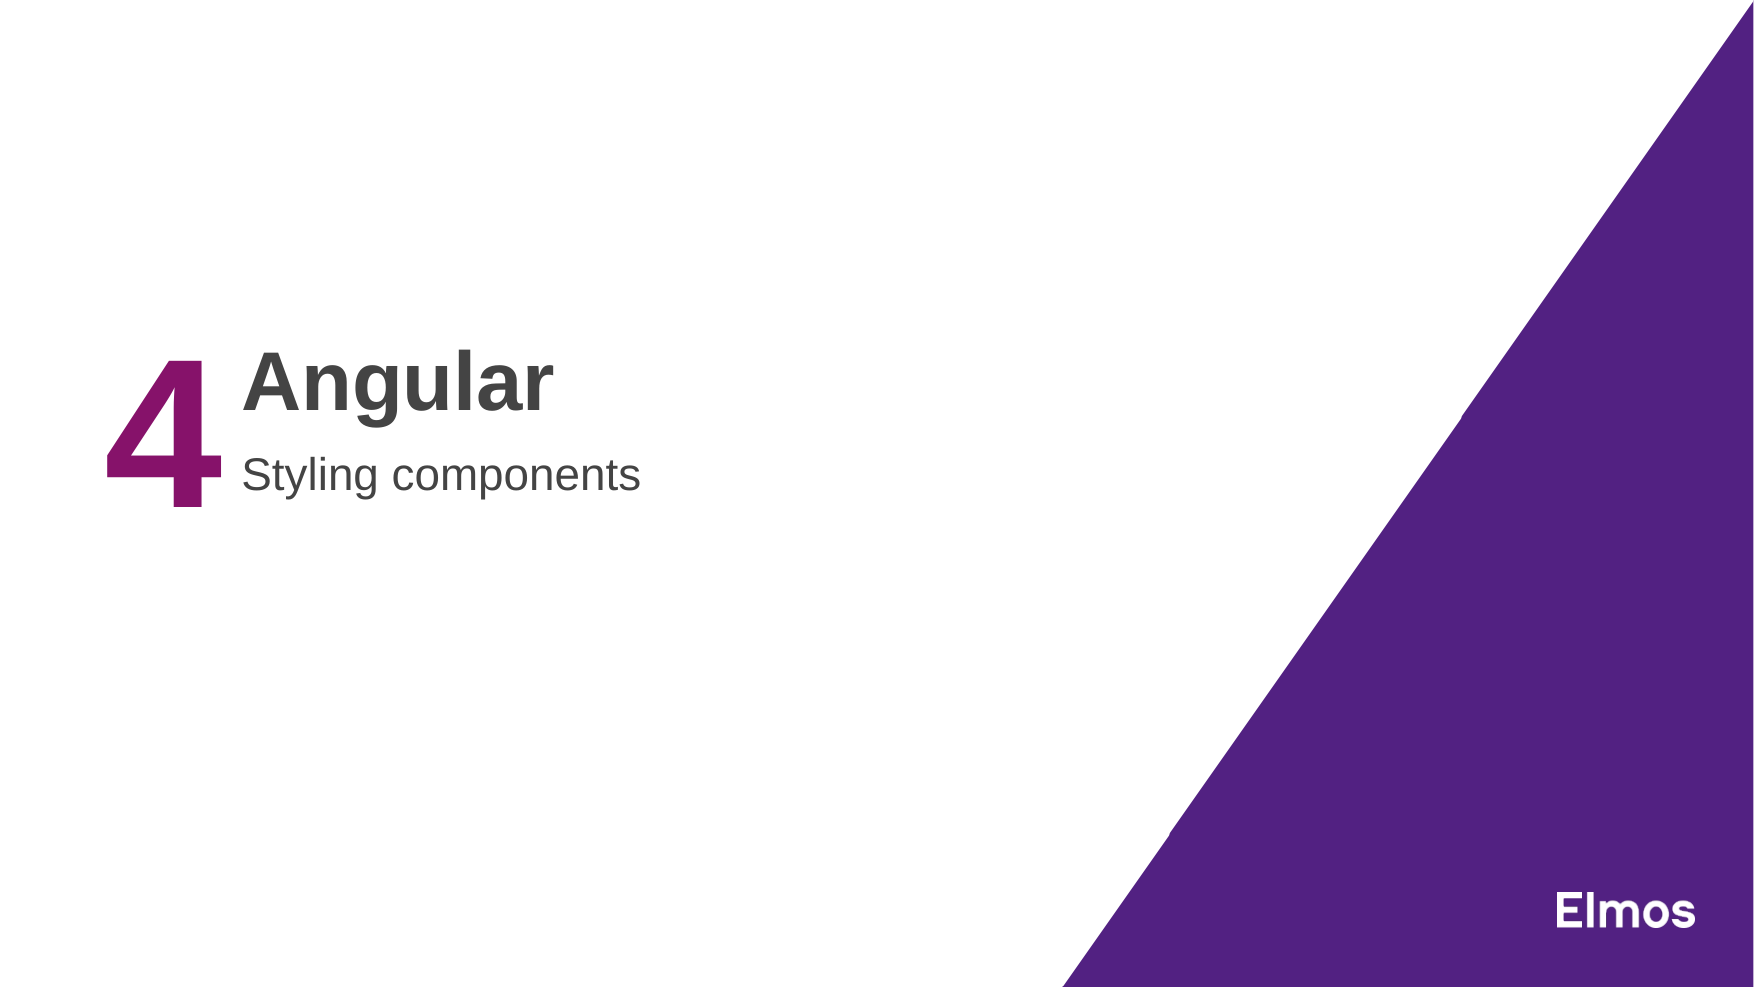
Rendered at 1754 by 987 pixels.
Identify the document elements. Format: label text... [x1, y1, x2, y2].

subtitle Styling components [241, 445, 1242, 611]
picture [0, 0, 1754, 987]
list 4 [84, 340, 223, 550]
title Angular [241, 334, 1242, 445]
